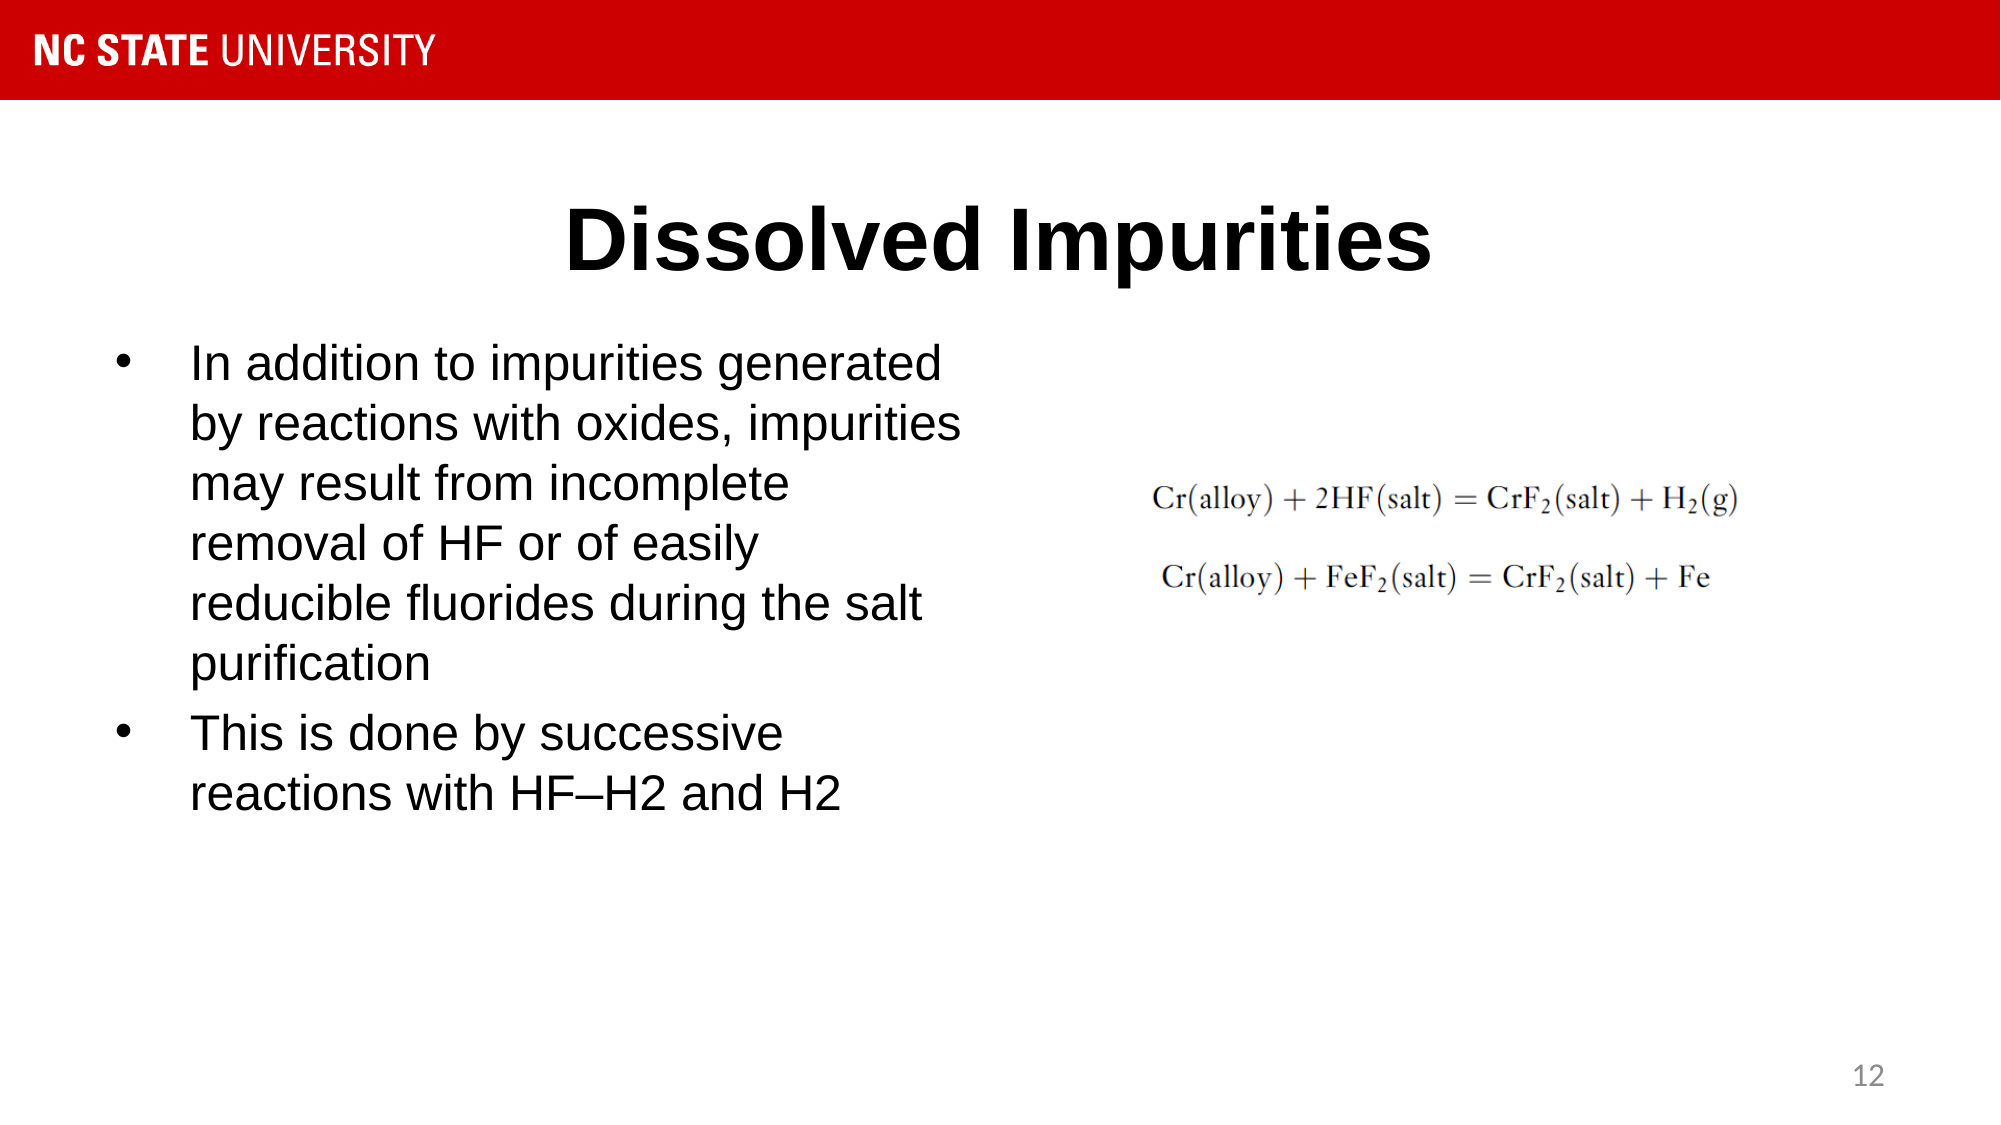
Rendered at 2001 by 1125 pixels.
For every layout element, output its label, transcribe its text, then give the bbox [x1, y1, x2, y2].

title Dissolved Impurities [99, 147, 1900, 323]
picture [0, 0, 2001, 100]
slide_number 12 [1433, 1042, 1900, 1103]
list In addition to impurities generated by reactions with oxides, impurities may result from incomplete removal of HF or of easily reducible fluorides during the salt purification This is done by successive reactions with HF–H2 and H2 [99, 322, 984, 1005]
picture [1131, 463, 1752, 611]
